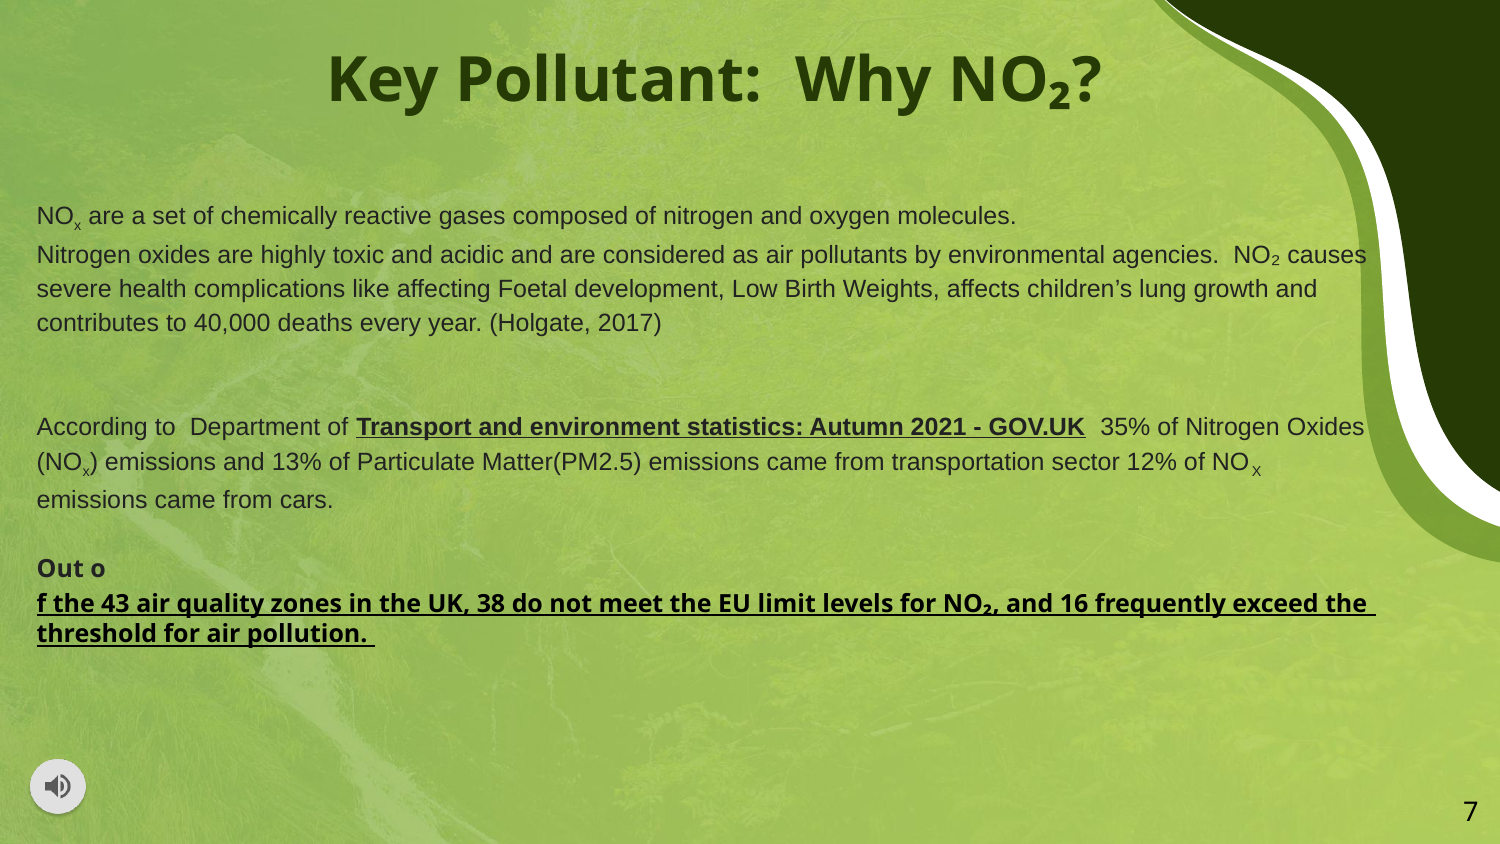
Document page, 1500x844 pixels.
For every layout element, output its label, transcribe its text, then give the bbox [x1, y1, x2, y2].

picture [1195, 39, 1304, 115]
slide_number ‹#› [1403, 779, 1494, 844]
picture [0, 0, 1500, 844]
text_box Key Pollutant: Why NO₂? [218, 23, 1195, 115]
text_box NOx are a set of chemically reactive gases composed of nitrogen and oxygen molecules. Nitrogen oxides are highly toxic and acidic and are considered as air pollutants by environmental agencies. NO₂ causes severe health complications like affecting Foetal development, Low Birth Weights, affects children’s lung growth and contributes to 40,000 deaths every year. (Holgate, 2017) According to Department of Transport and environment statistics: Autumn 2021 - GOV.UK 35% of Nitrogen Oxides (NOx) emissions and 13% of Particulate Matter(PM2.5) emissions came from transportation sector 12% of NOX emissions came from cars. Out of the 43 air quality zones in the UK, 38 do not meet the EU limit levels for NO₂, and 16 frequently exceed the threshold for air pollution. [21, 115, 1392, 770]
